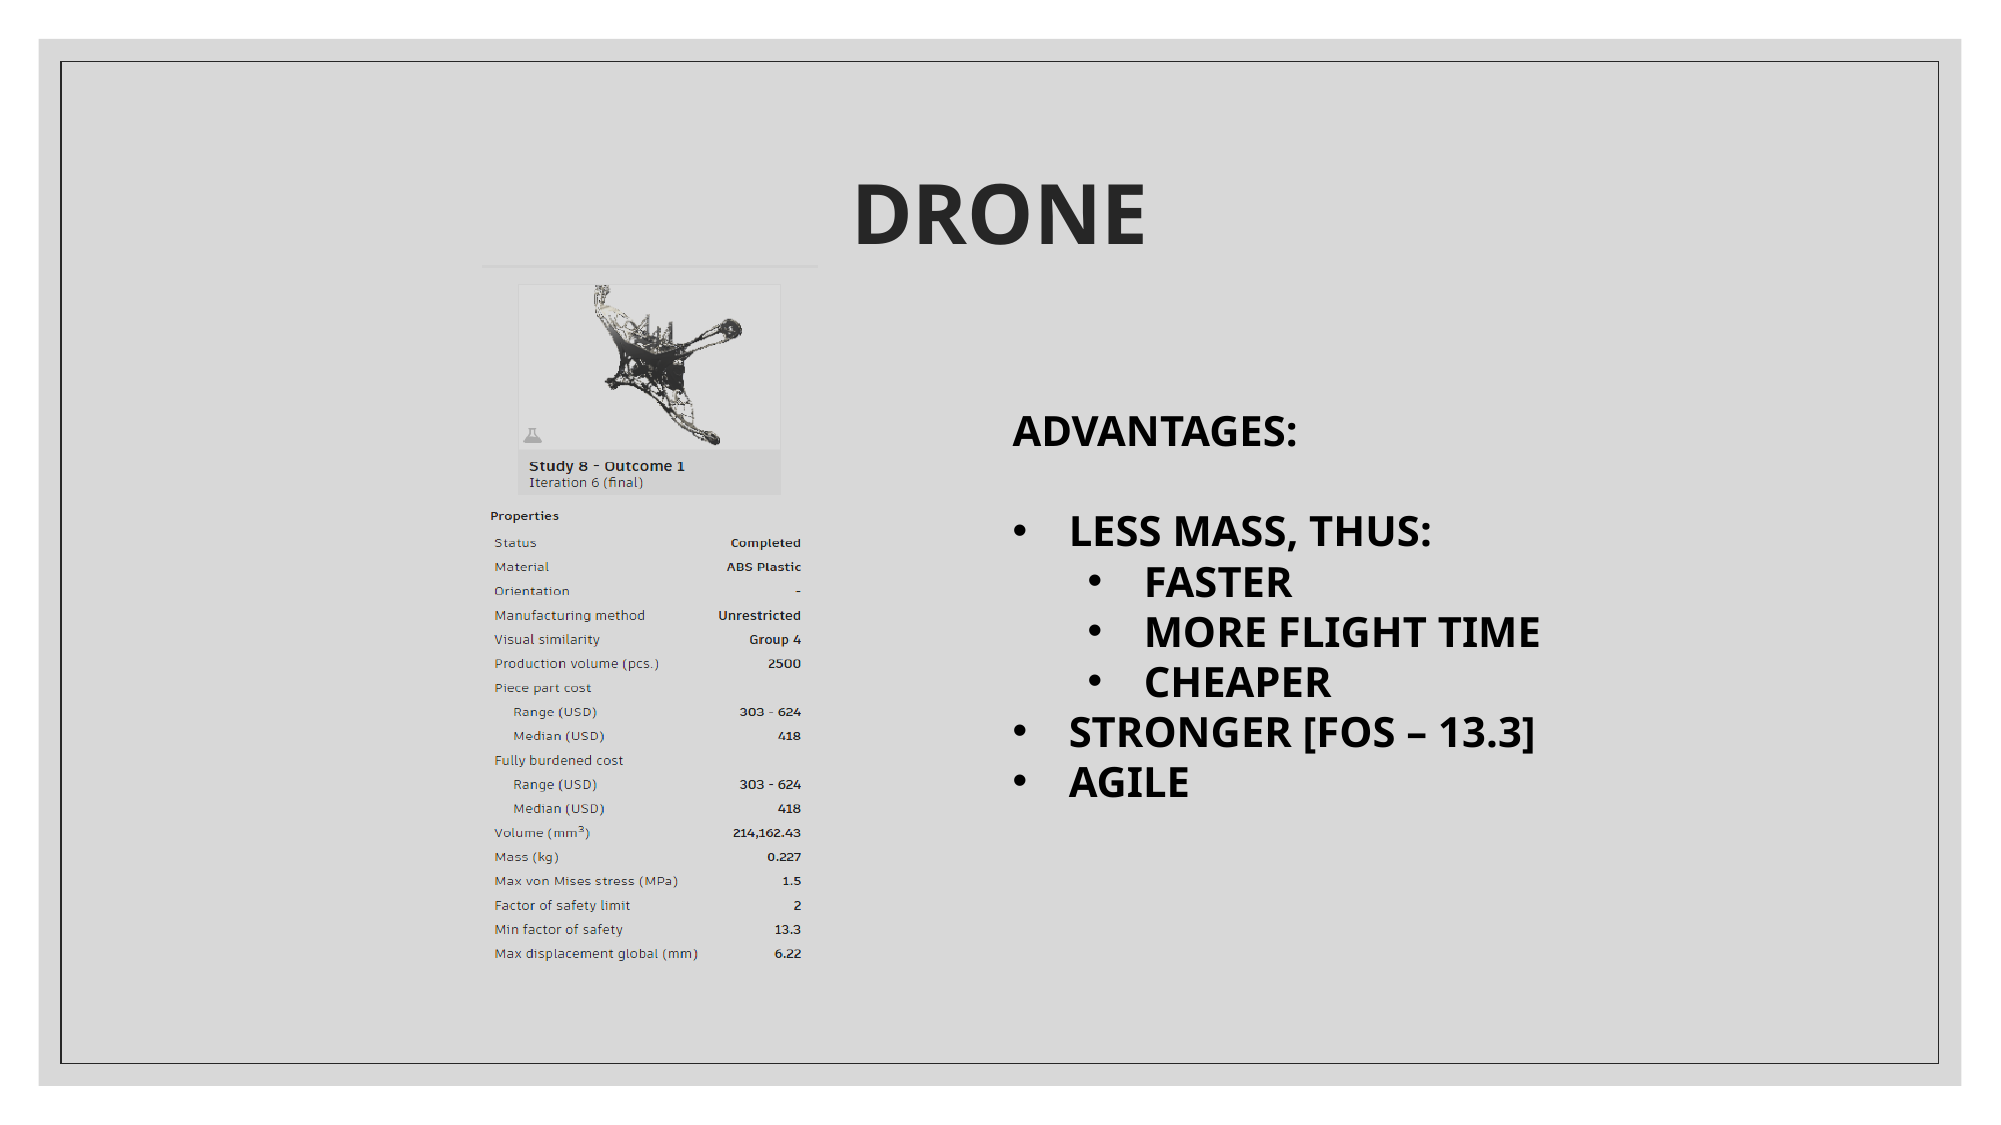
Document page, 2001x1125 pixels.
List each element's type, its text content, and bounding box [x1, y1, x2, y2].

text_box ADVANTAGES: LESS MASS, THUS: FASTER MORE FLIGHT TIME CHEAPER STRONGER [FOS – 13.3] AGILE [997, 397, 1557, 813]
title DRONE [174, 105, 1825, 331]
picture [482, 265, 818, 976]
